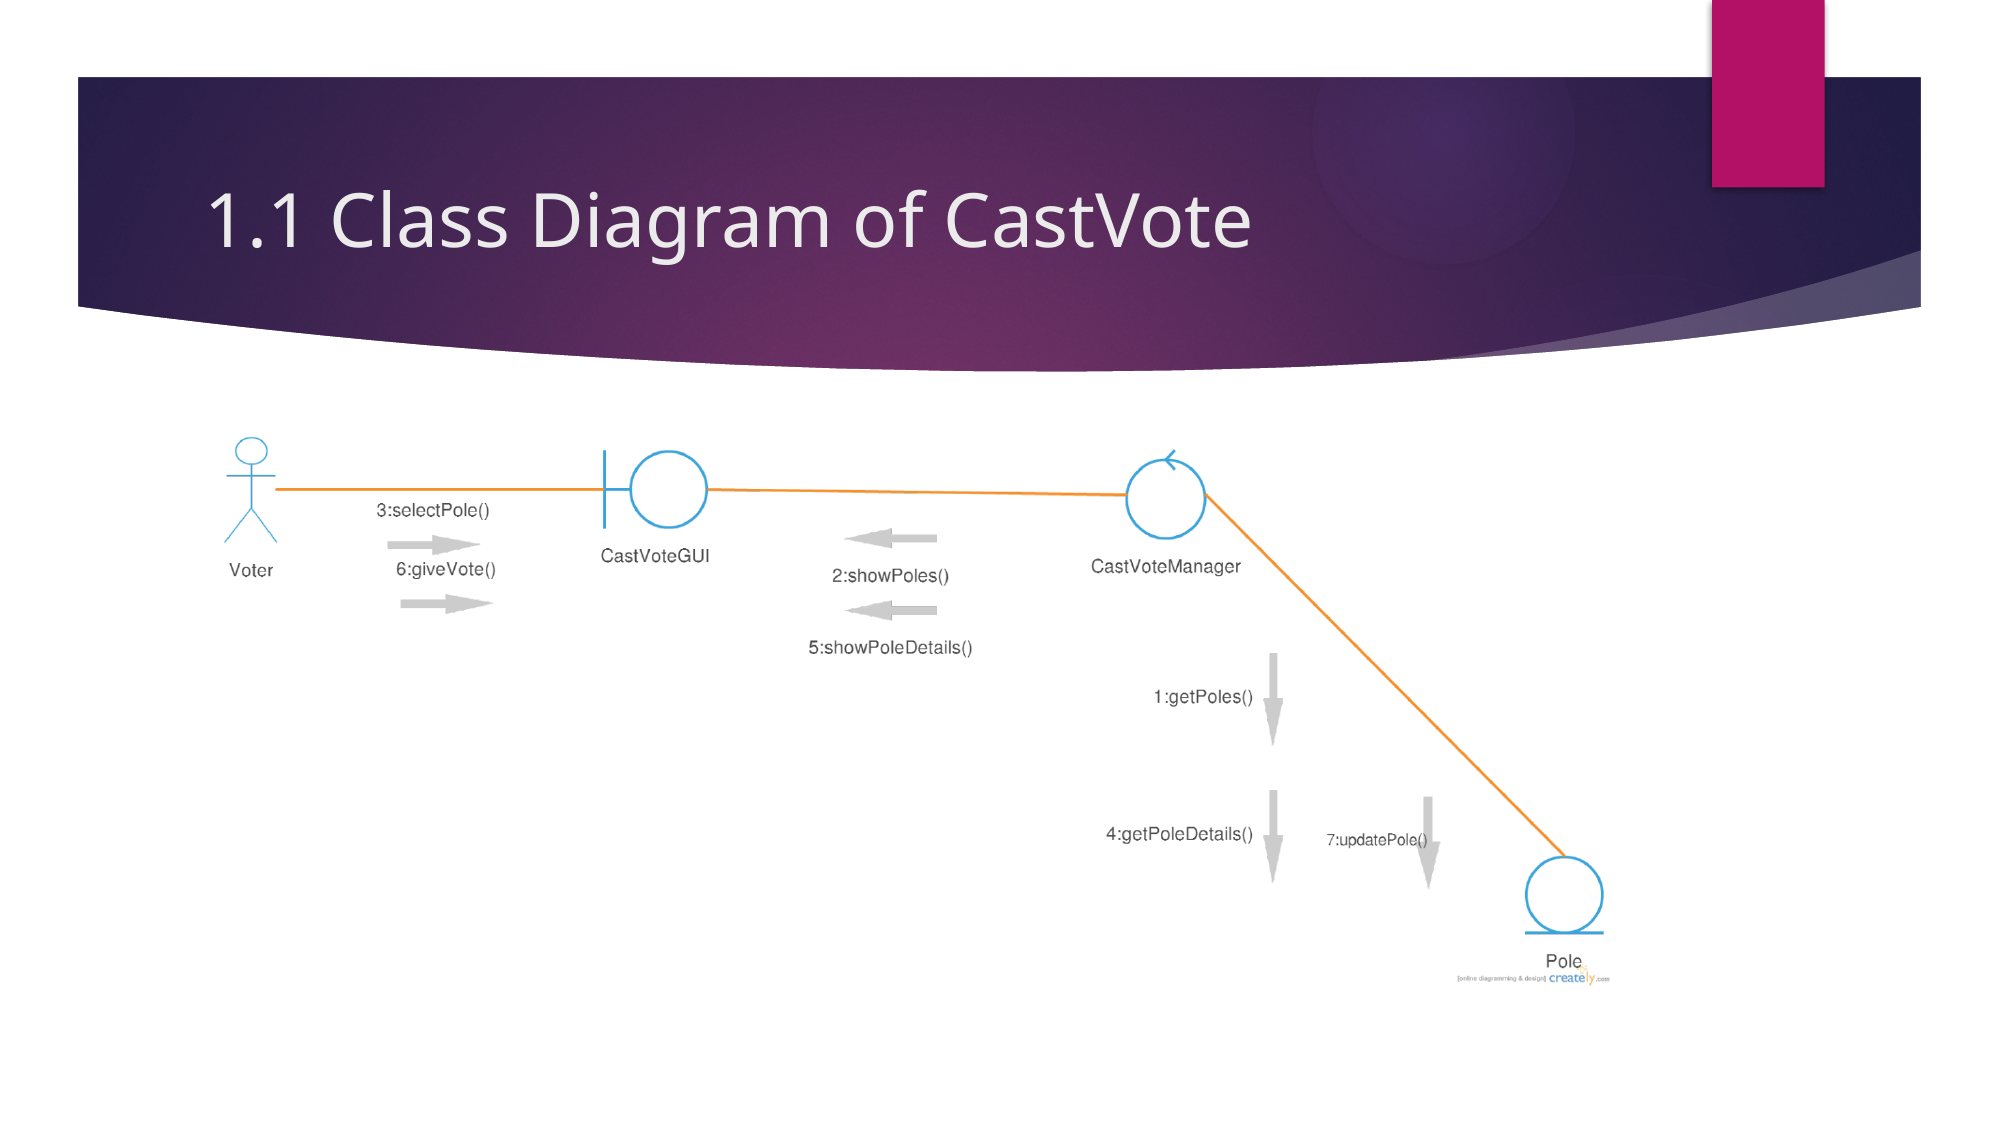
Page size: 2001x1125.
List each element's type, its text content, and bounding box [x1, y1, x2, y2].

title 1.1 Class Diagram of CastVote [189, 159, 1627, 276]
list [214, 426, 1613, 988]
